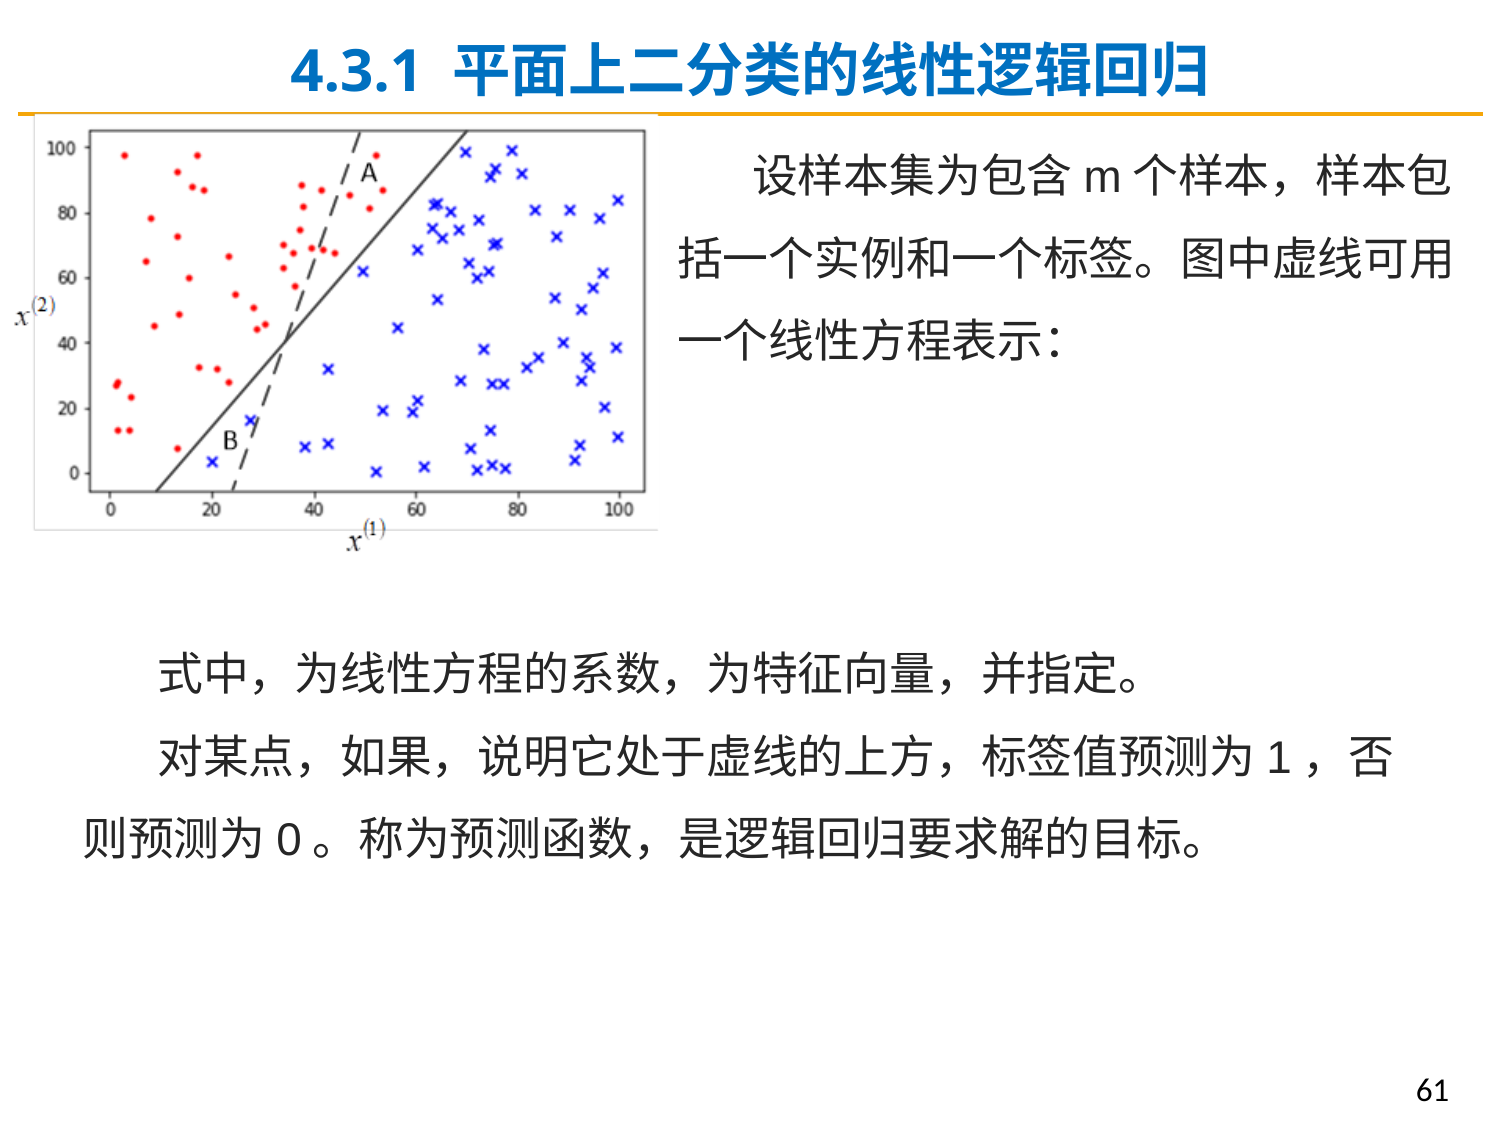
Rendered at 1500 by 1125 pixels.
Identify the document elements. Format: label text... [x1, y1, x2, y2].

text_box 4.3.1 平面上二分类的线性逻辑回归 [0, 25, 1500, 111]
text_box 61 [1114, 1060, 1465, 1106]
picture [13, 111, 663, 556]
